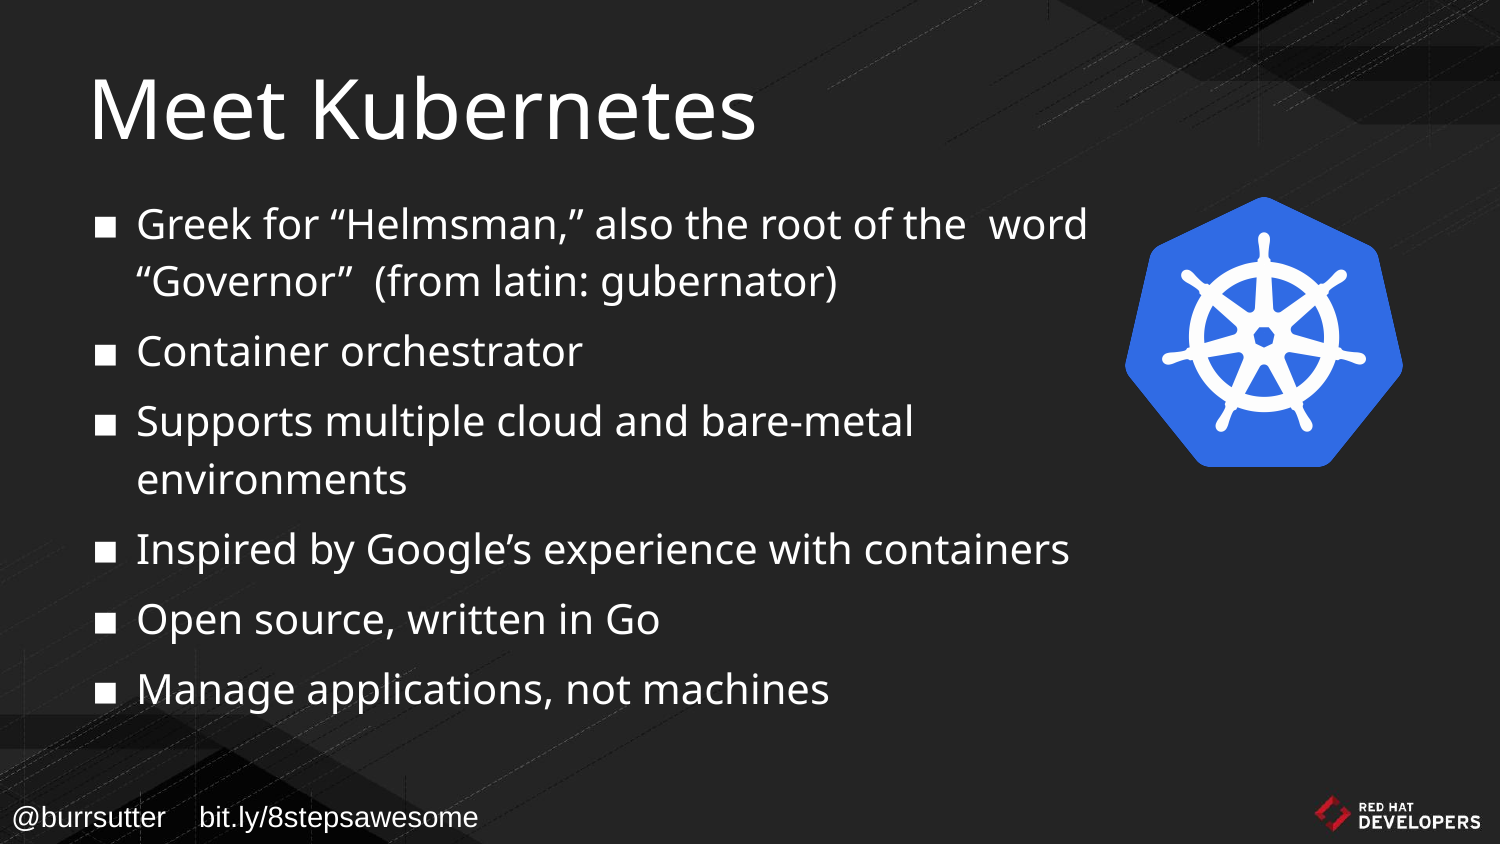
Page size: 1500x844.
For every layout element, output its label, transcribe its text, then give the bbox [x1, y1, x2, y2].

text_box Greek for “Helmsman,” also the root of the word “Governor” (from latin: gubernator) Container orchestrator Supports multiple cloud and bare-metal environments Inspired by Google’s experience with containers Open source, written in Go Manage applications, not machines [74, 175, 1126, 789]
picture [0, 0, 1500, 844]
text_box Meet Kubernetes [72, 41, 866, 175]
text_box @burrsutter bit.ly/8stepsawesome [0, 783, 509, 844]
